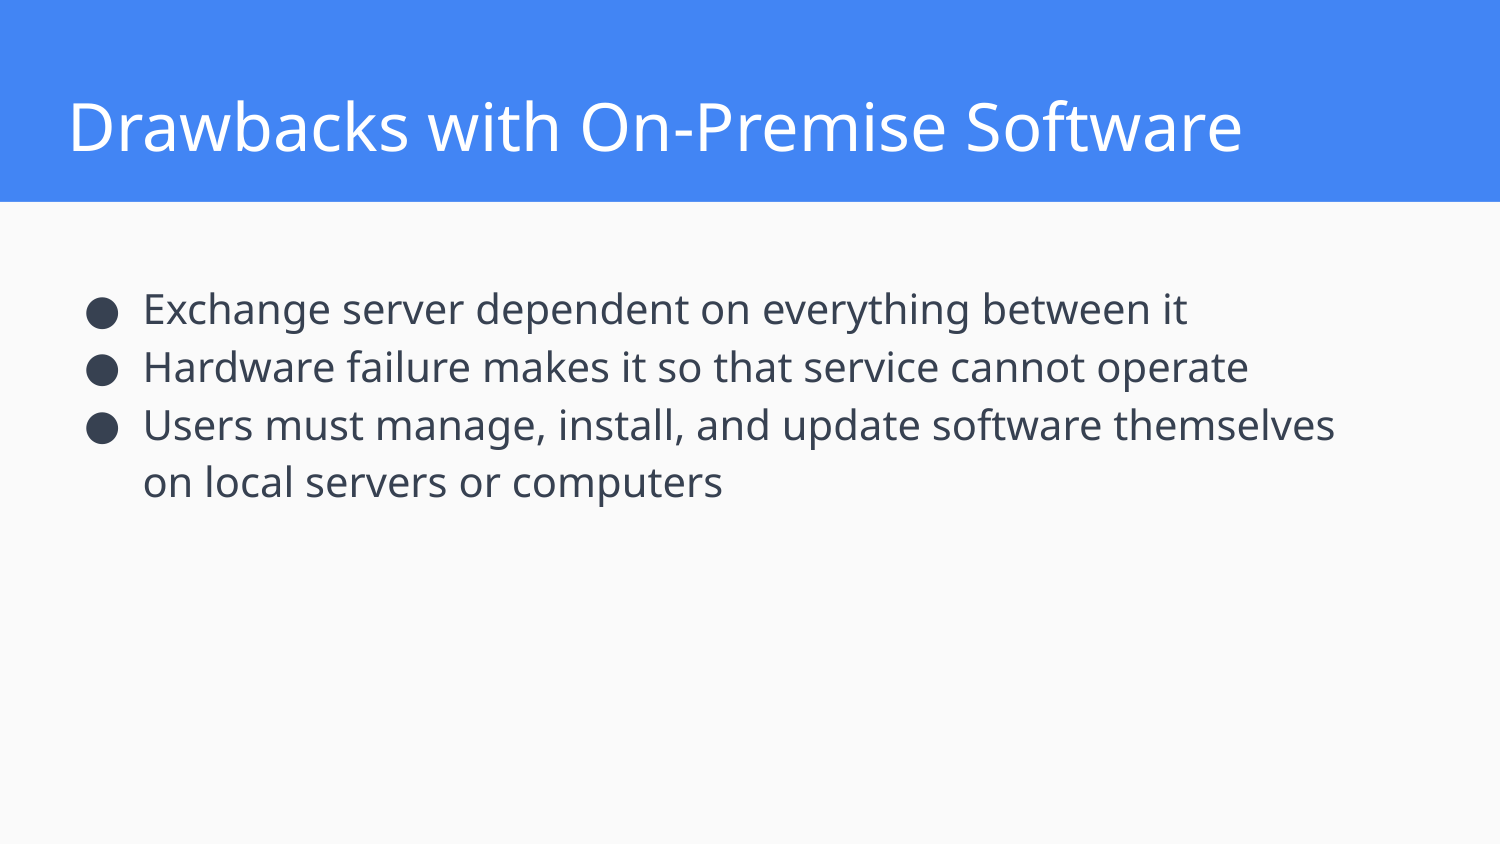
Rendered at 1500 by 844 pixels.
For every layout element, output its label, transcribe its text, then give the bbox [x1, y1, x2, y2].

list Exchange server dependent on everything between it Hardware failure makes it so that service cannot operate Users must manage, install, and update software themselves on local servers or computers [52, 260, 1379, 760]
title Drawbacks with On-Premise Software [52, 53, 1402, 180]
